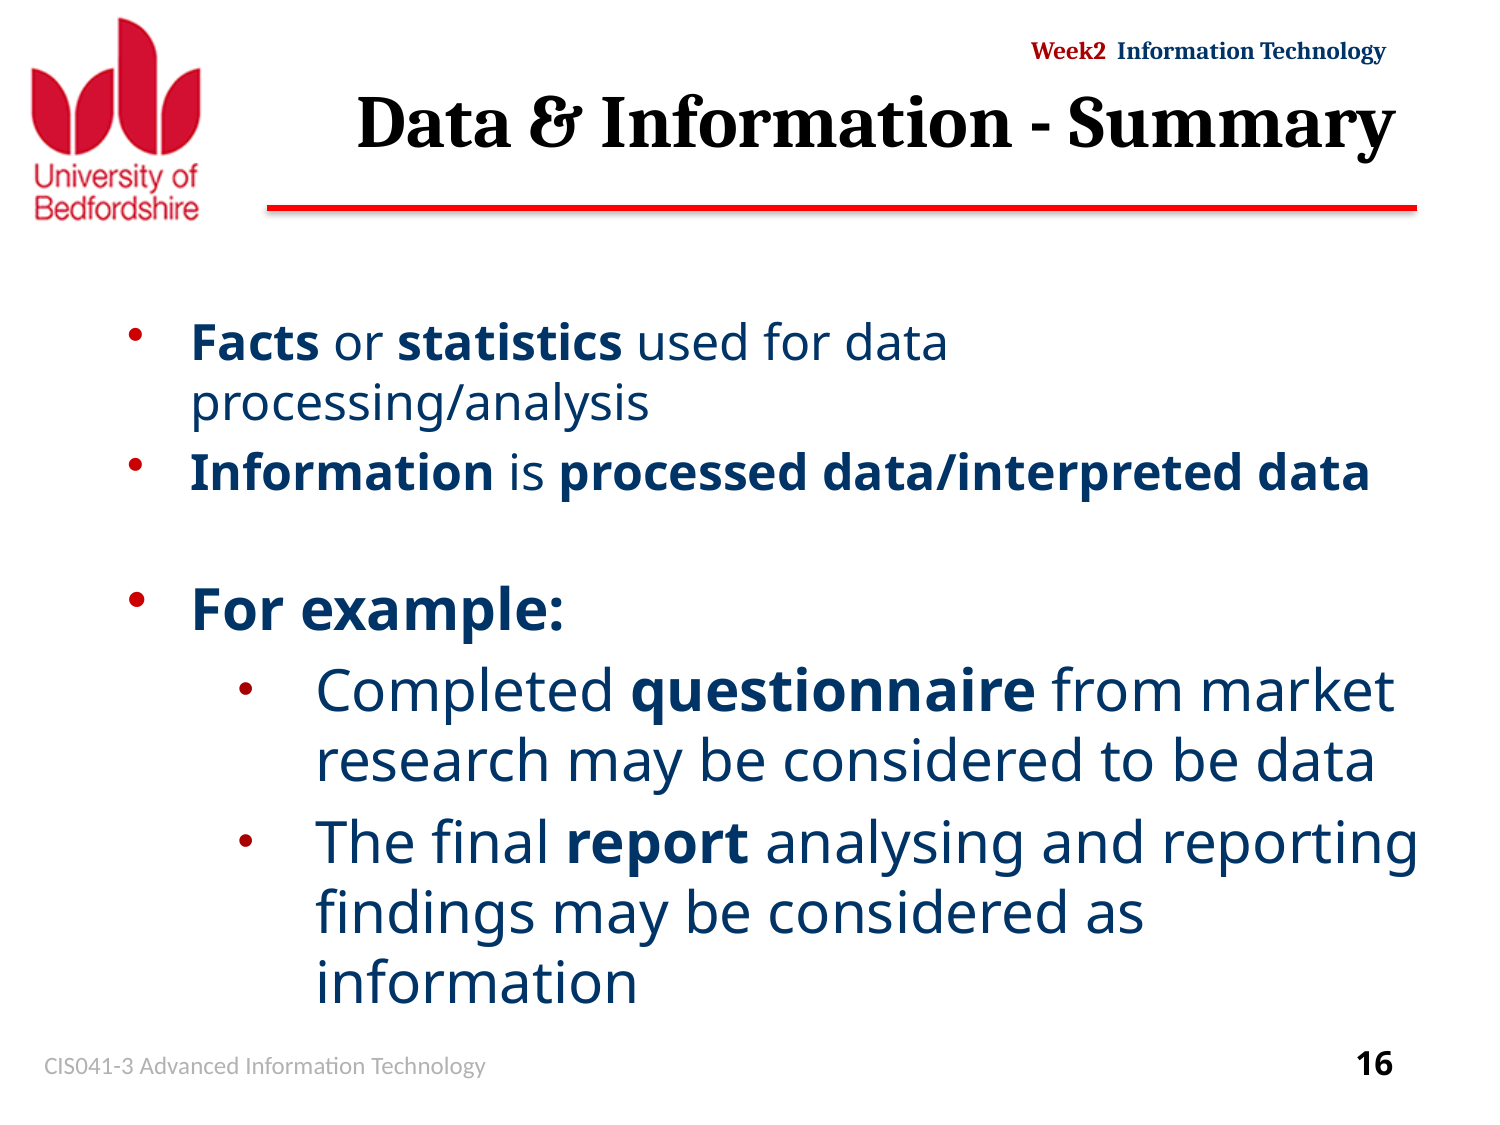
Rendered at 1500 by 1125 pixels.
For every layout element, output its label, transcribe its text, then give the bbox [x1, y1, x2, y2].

picture [0, 0, 237, 236]
title Data & Information - Summary [262, 61, 1413, 174]
list Facts or statistics used for data processing/analysis Information is processed data/interpreted data For example: Completed questionnaire from market research may be considered to be data The final report analysing and reporting findings may be considered as information [112, 302, 1437, 988]
footer CIS041-3 Advanced Information Technology [29, 1035, 750, 1095]
